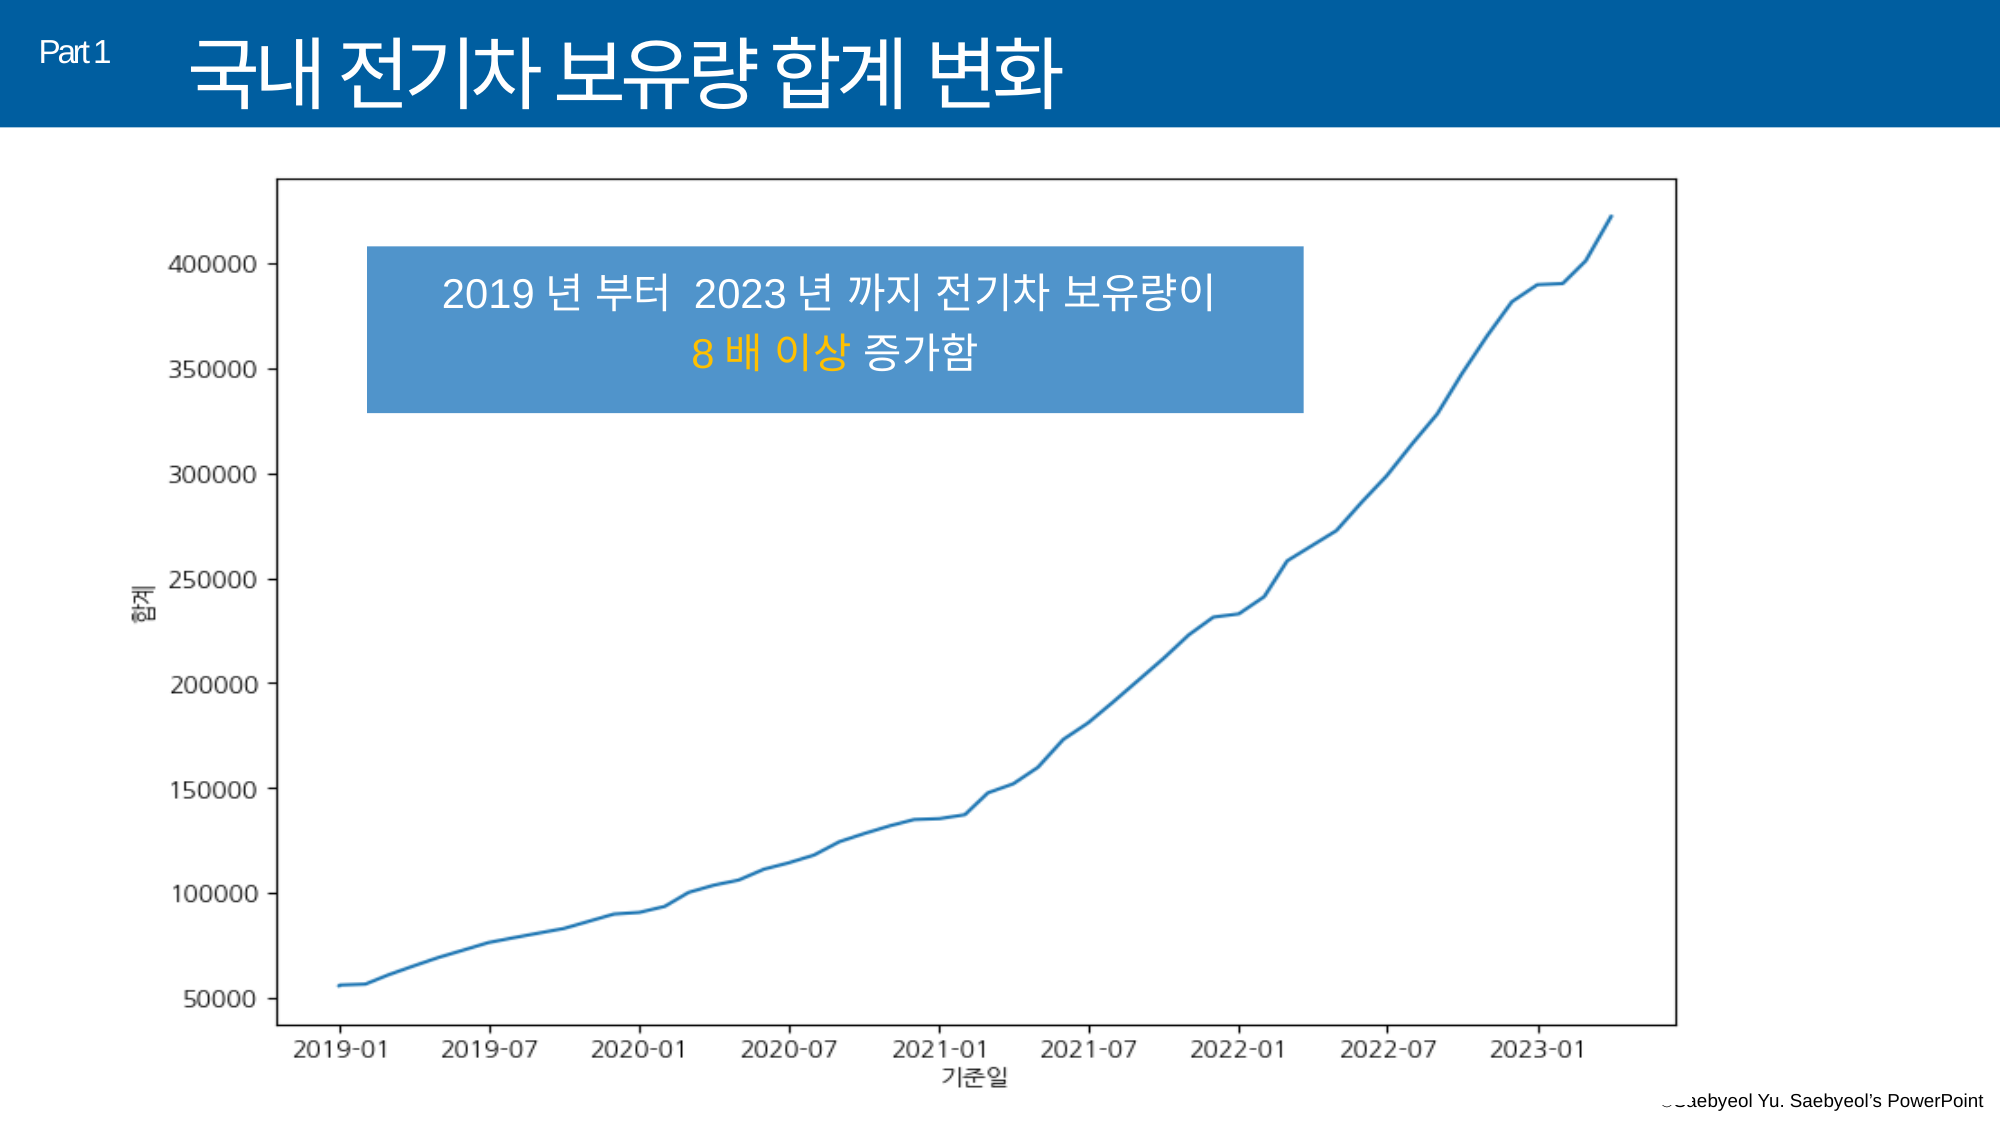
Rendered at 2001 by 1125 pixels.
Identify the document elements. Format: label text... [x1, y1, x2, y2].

text_box [0, 0, 2000, 128]
text_box 국내 전기차 보유량 합계 변화 [173, 16, 1081, 127]
picture [116, 163, 1692, 1105]
text_box Part 1 [23, 22, 133, 78]
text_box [367, 246, 1304, 414]
